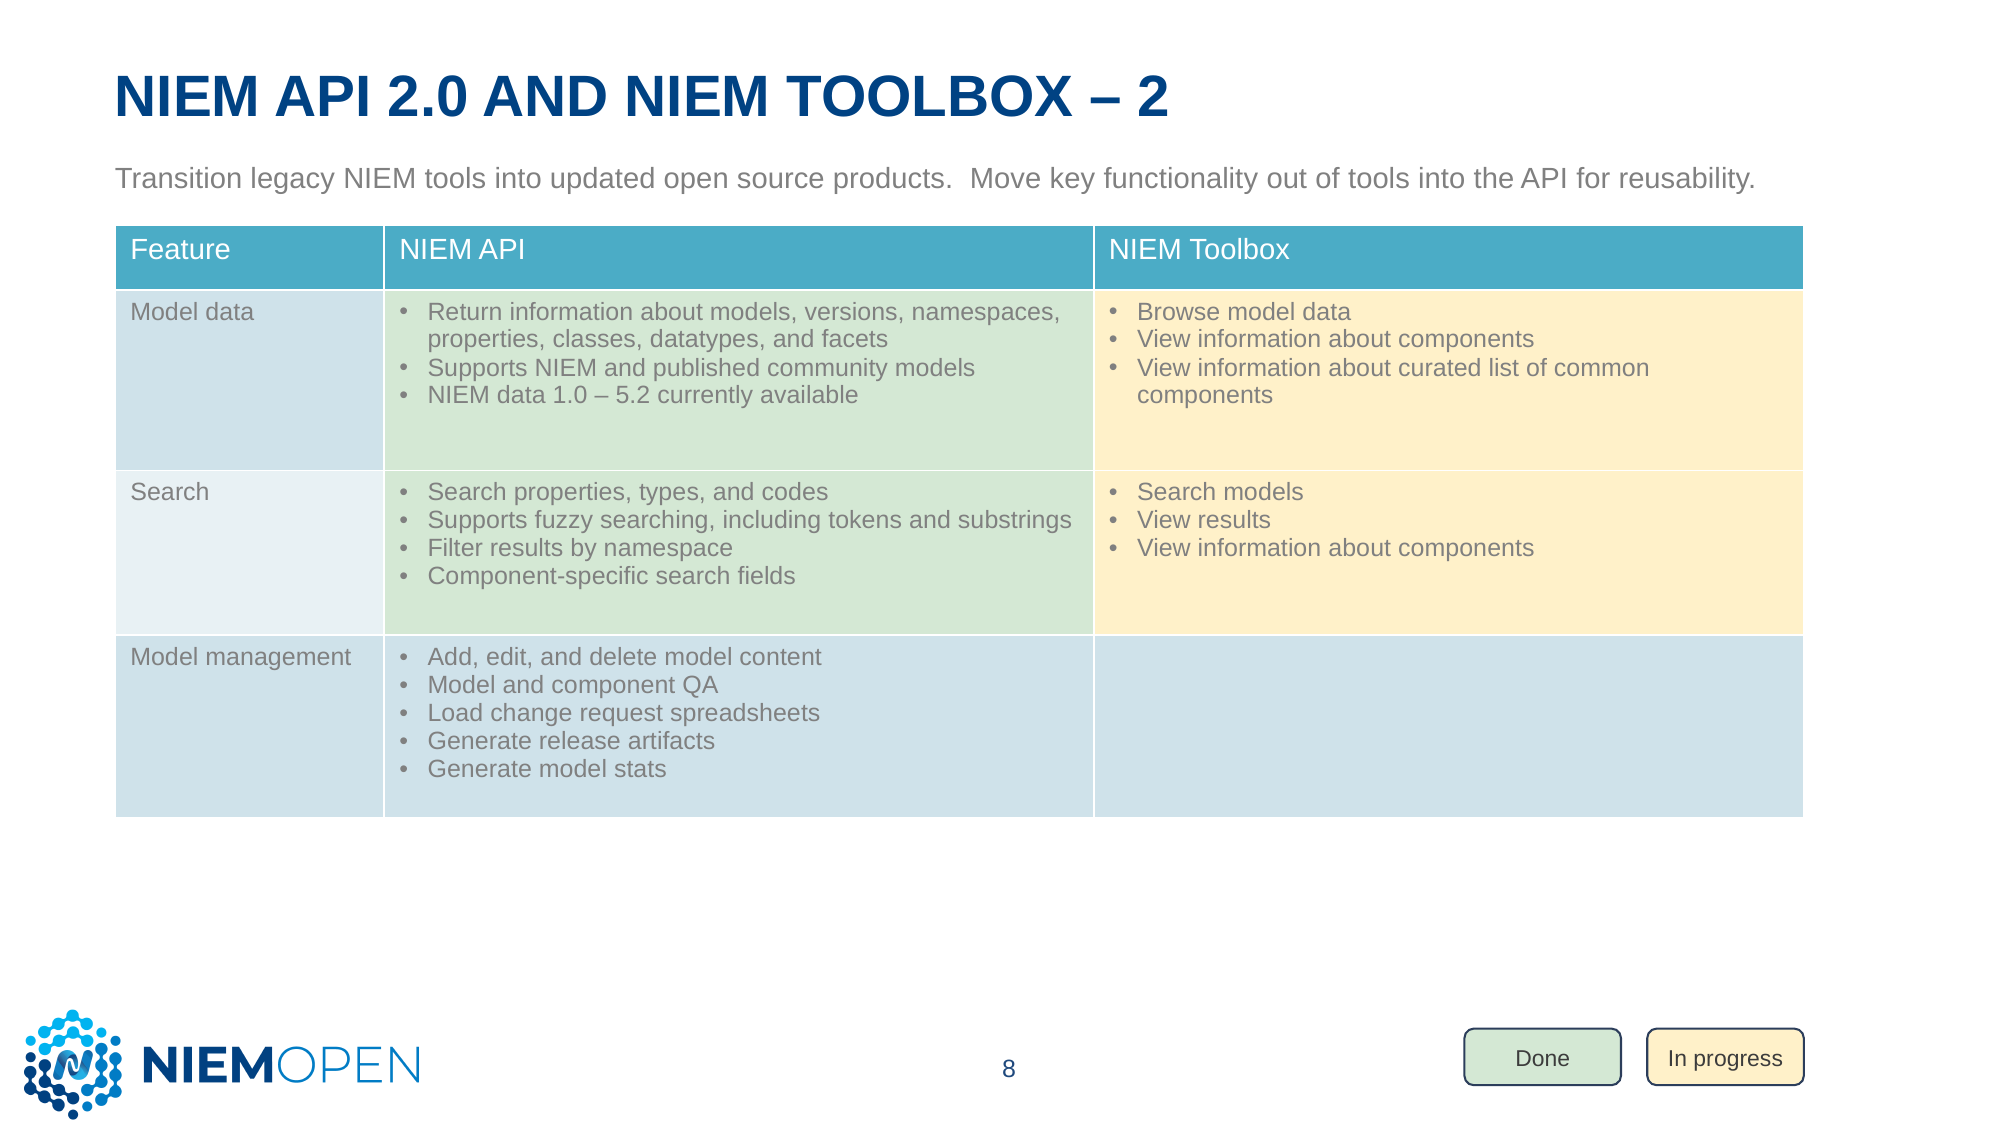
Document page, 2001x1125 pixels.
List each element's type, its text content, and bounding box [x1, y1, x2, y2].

table_cell [1095, 636, 1803, 817]
table_cell Search properties, types, and codes Supports fuzzy searching, including tokens and substrings Filter results by namespace Component-specific search fields [385, 471, 1093, 634]
table_header NIEM API [385, 226, 1093, 289]
table_cell Search models View results View information about components [1095, 471, 1803, 634]
table_cell Model management [116, 636, 383, 817]
table_cell Add, edit, and delete model content Model and component QA Load change request spreadsheets Generate release artifacts Generate model stats [385, 636, 1093, 817]
table_cell Search [116, 471, 383, 634]
text_box In progress [1647, 1028, 1804, 1086]
slide_number 8 [775, 1045, 1243, 1106]
text_box Done [1464, 1028, 1622, 1086]
picture [19, 1004, 424, 1125]
table_header Feature [116, 226, 383, 289]
list Transition legacy NIEM tools into updated open source products. Move key functionality out of tools into the API for reusability. [99, 152, 1804, 226]
title Niem API 2.0 and NIEM Toolbox – 2 [99, 63, 1900, 197]
table_cell Browse model data View information about components View information about curated list of common components [1095, 291, 1803, 470]
table_cell Return information about models, versions, namespaces, properties, classes, datatypes, and facets Supports NIEM and published community models NIEM data 1.0 – 5.2 currently available [385, 291, 1093, 470]
table_cell Model data [116, 291, 383, 470]
table_header NIEM Toolbox [1095, 226, 1803, 289]
